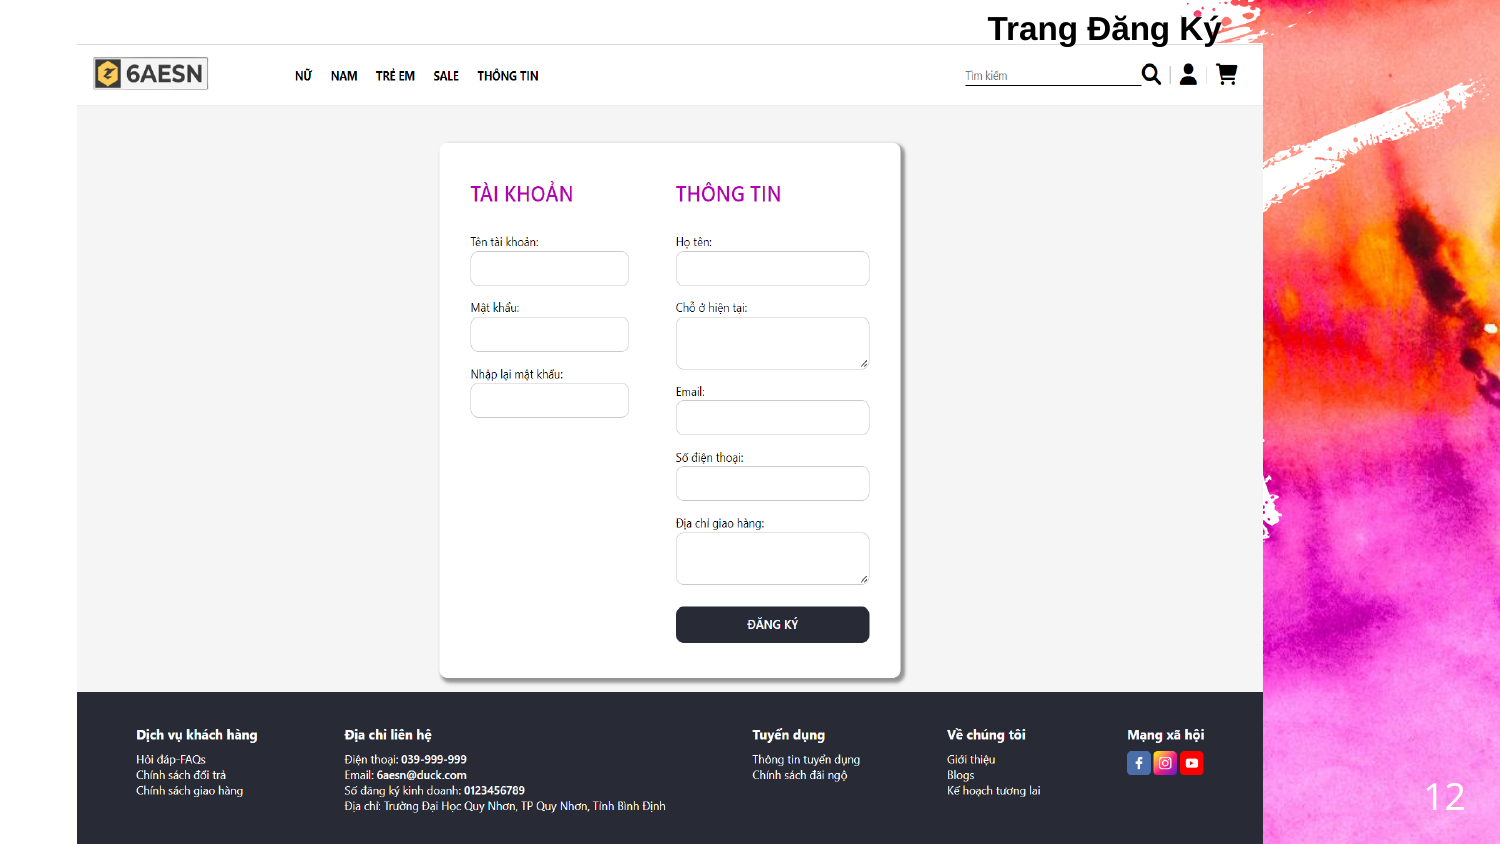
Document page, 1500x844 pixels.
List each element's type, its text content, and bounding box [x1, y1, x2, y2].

picture [0, 0, 1500, 844]
slide_number 12 [1391, 766, 1482, 832]
text_box Trang Đăng Ký [972, 0, 1238, 41]
